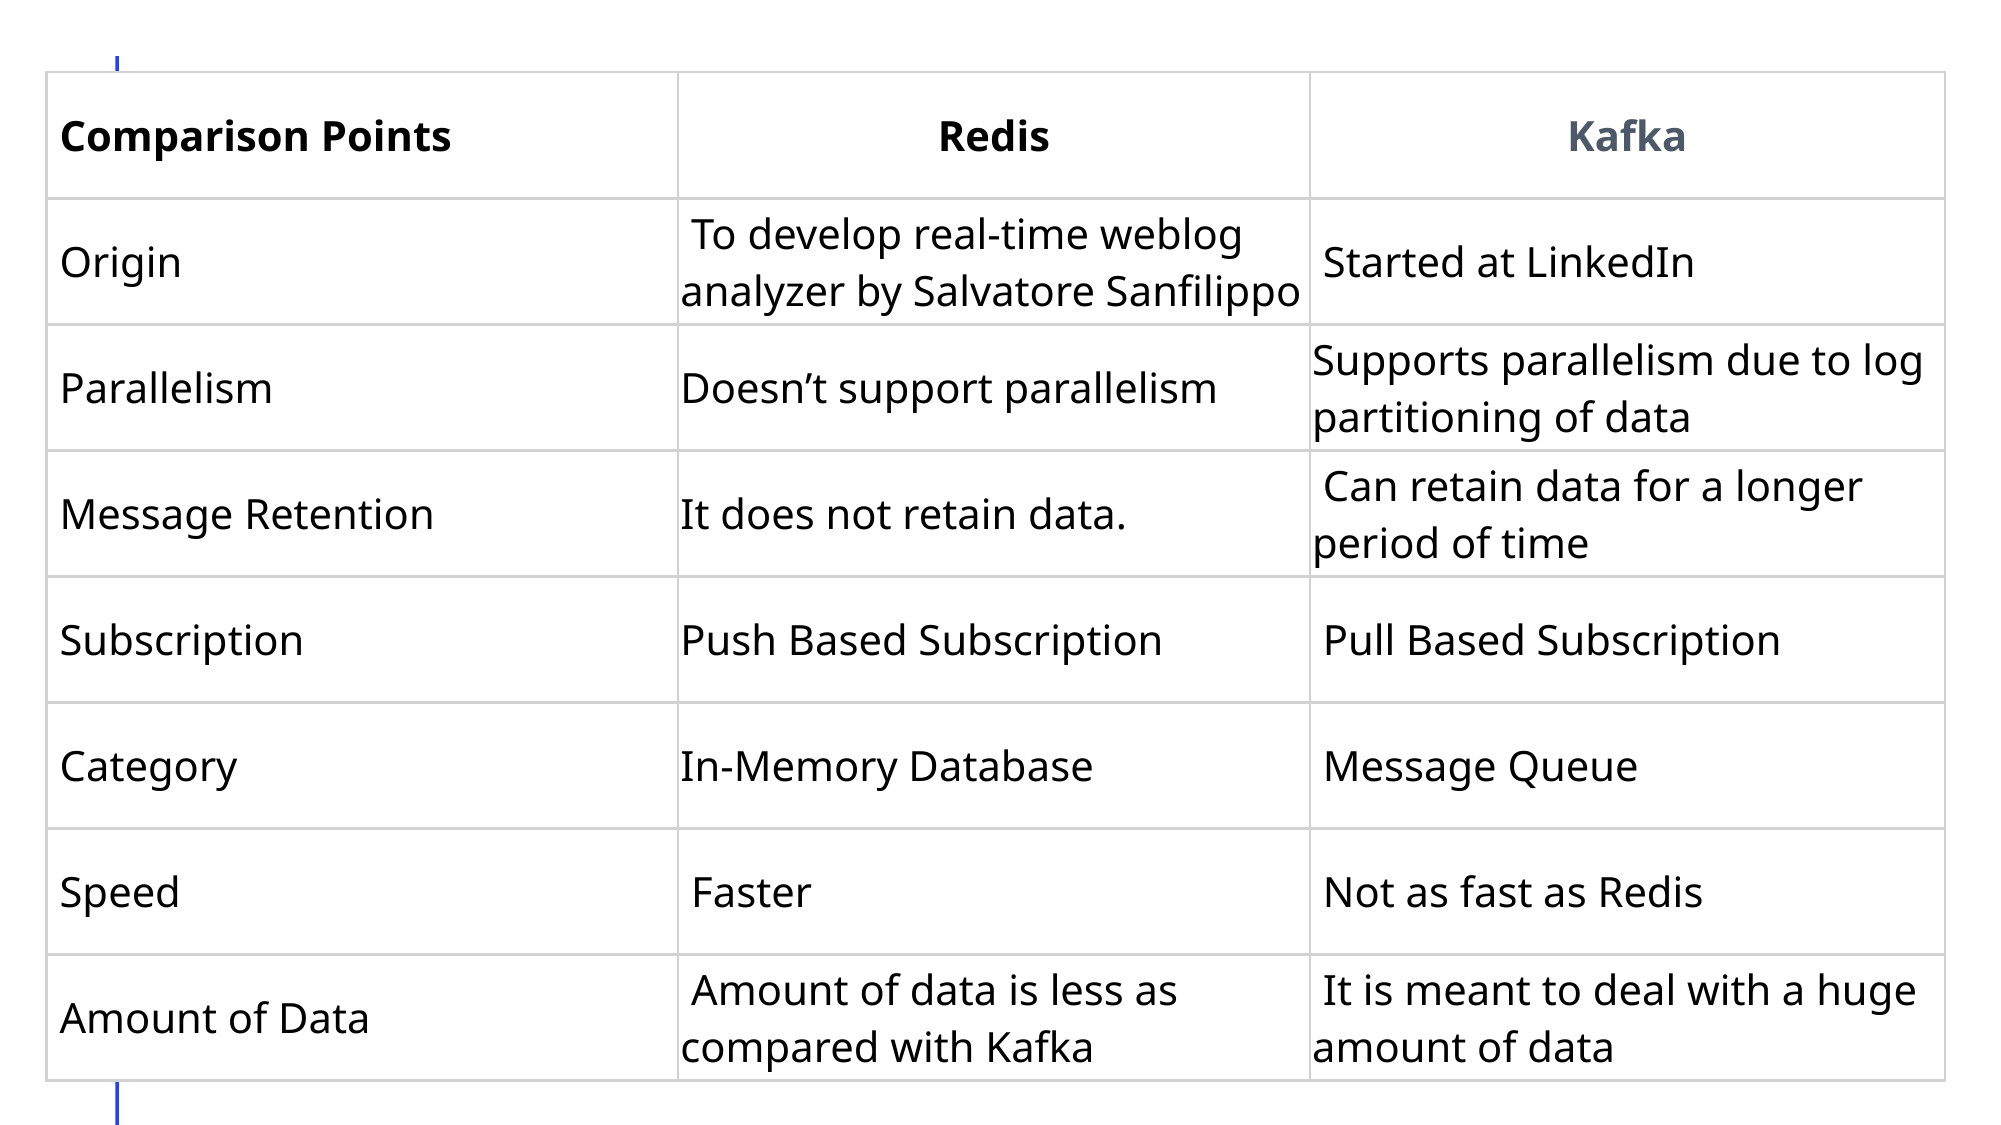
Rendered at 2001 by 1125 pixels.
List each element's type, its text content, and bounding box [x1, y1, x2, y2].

table_cell Push Based Subscription [679, 578, 1309, 701]
table_cell Parallelism [48, 326, 677, 449]
table_cell Doesn’t support parallelism [679, 326, 1309, 449]
table_cell It is meant to deal with a huge amount of data [1311, 956, 1944, 1079]
table_cell Speed [48, 830, 677, 953]
table_cell Faster [679, 830, 1309, 953]
table_cell Pull Based Subscription [1311, 578, 1944, 701]
table_cell Amount of data is less as compared with Kafka [679, 956, 1309, 1079]
table_cell Message Queue [1311, 704, 1944, 827]
table_cell Message Retention [48, 452, 677, 575]
table_header Kafka [1311, 73, 1944, 197]
table_cell Category [48, 704, 677, 827]
table_cell Amount of Data [48, 956, 677, 1079]
table_cell Origin [48, 200, 677, 323]
table_cell In-Memory Database [679, 704, 1309, 827]
table_cell To develop real-time weblog analyzer by Salvatore Sanfilippo [679, 200, 1309, 323]
table_cell Supports parallelism due to log partitioning of data [1311, 326, 1944, 449]
table_cell Not as fast as Redis [1311, 830, 1944, 953]
table_cell Started at LinkedIn [1311, 200, 1944, 323]
table_cell Subscription [48, 578, 677, 701]
table_header Comparison Points [48, 73, 677, 197]
table_cell Can retain data for a longer period of time [1311, 452, 1944, 575]
table_header Redis [679, 73, 1309, 197]
table_cell It does not retain data. [679, 452, 1309, 575]
